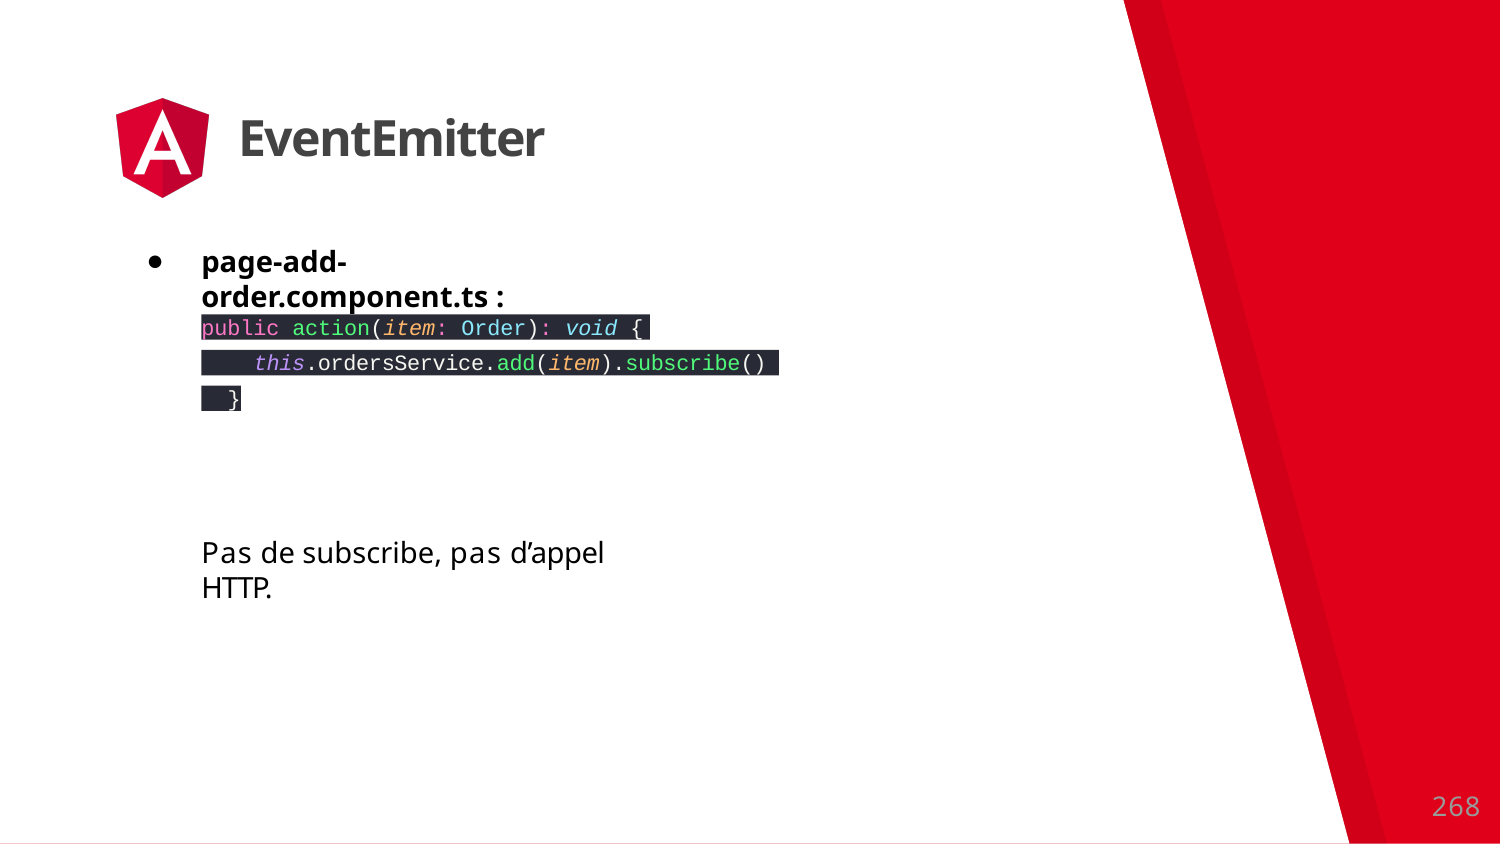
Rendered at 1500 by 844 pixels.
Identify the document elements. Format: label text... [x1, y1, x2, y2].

slide_number 268 [1431, 794, 1488, 844]
text_box this.ordersService.add(item).subscribe() [201, 349, 779, 376]
text_box page-add-order.component.ts : [144, 241, 631, 313]
picture [100, 83, 226, 208]
title EventEmitter [55, 27, 1120, 248]
text_box } [201, 385, 241, 411]
text_box public action(item: Order): void { [201, 314, 650, 340]
text_box Pas de subscribe, pas d’appel HTTP. [199, 532, 671, 605]
